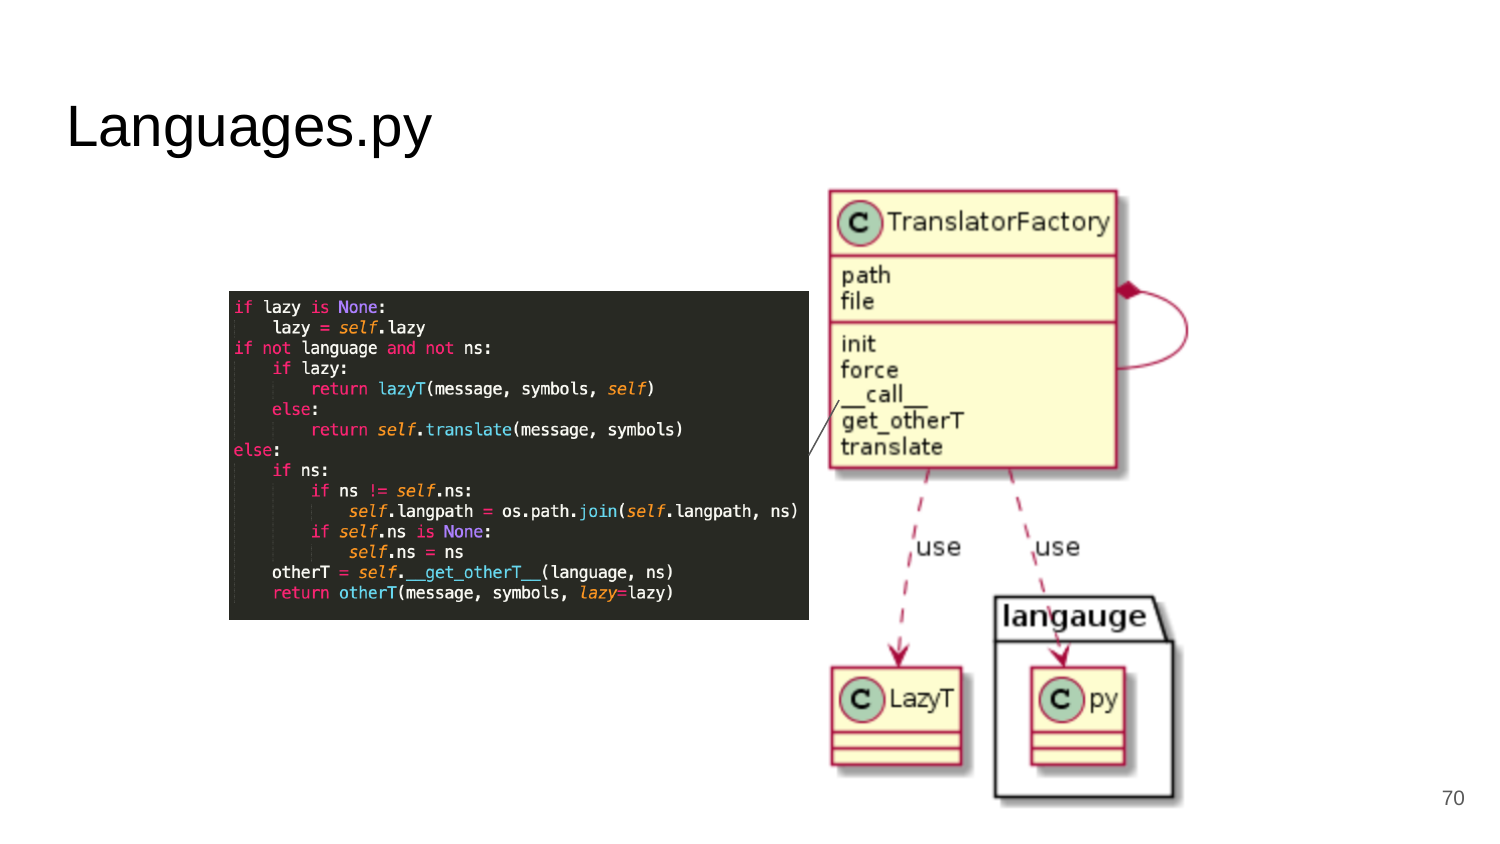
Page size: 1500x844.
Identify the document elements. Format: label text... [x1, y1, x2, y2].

slide_number ‹#› [1389, 764, 1480, 830]
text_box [228, 182, 1197, 810]
title Languages.py [51, 72, 1449, 167]
